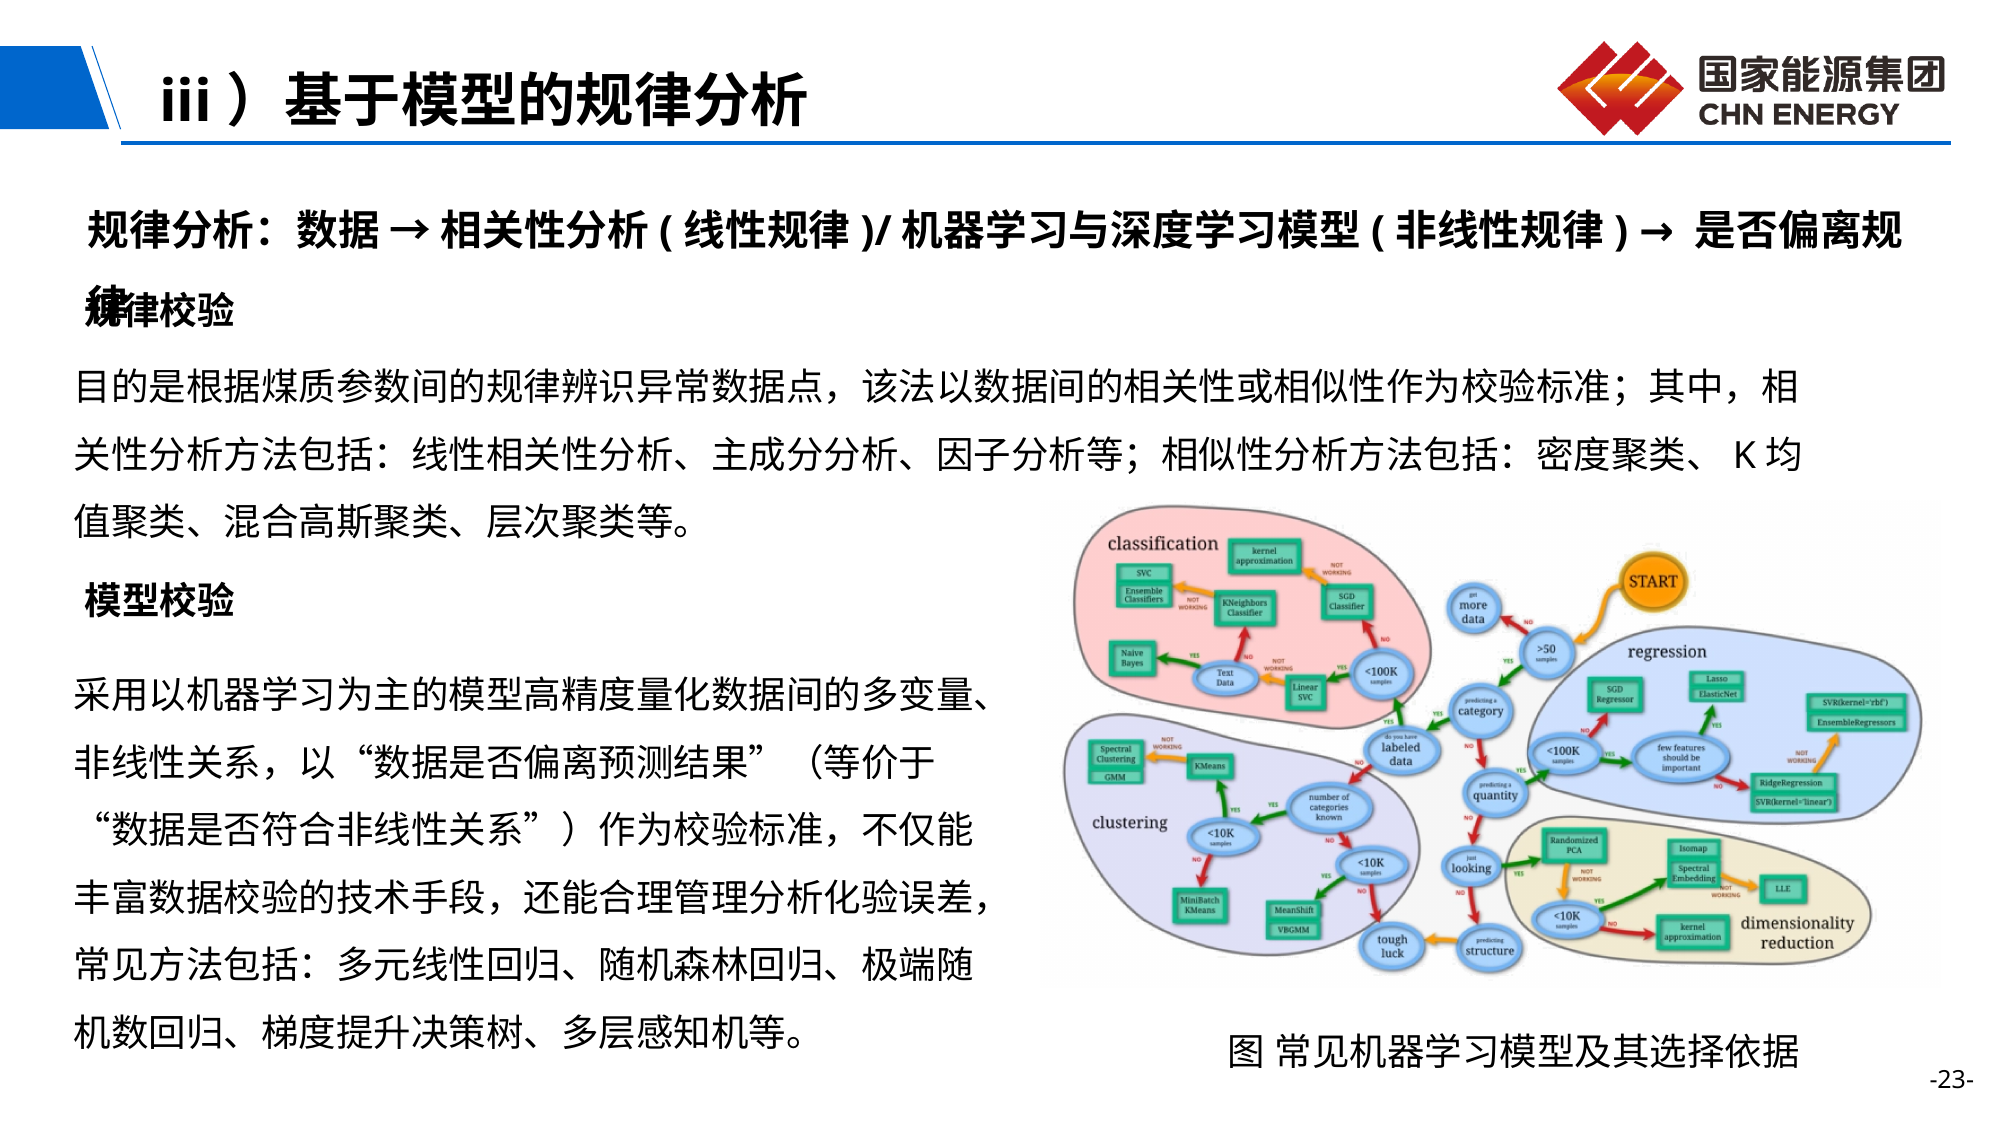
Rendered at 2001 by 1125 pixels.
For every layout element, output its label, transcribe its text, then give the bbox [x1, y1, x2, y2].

text_box 规律校验 [69, 280, 853, 340]
text_box 规律分析：数据 → 相关性分析(线性规律)/机器学习与深度学习模型(非线性规律) → 是否偏离规律 [72, 171, 1928, 337]
title iii）基于模型的规律分析 [144, 16, 1561, 142]
text_box 目的是根据煤质参数间的规律辨识异常数据点，该法以数据间的相关性或相似性作为校验标准；其中，相关性分析方法包括：线性相关性分析、主成分分析、因子分析等；相似性分析方法包括：密度聚类、K均值聚类、混合高斯聚类、层次聚类等。 [59, 333, 1850, 551]
text_box 模型校验 [69, 569, 1040, 630]
picture [1040, 500, 1941, 989]
text_box 图 常见机器学习模型及其选择依据 [1011, 997, 2000, 1081]
picture [1561, 38, 1952, 137]
text_box 采用以机器学习为主的模型高精度量化数据间的多变量、非线性关系，以“数据是否偏离预测结果”（等价于“数据是否符合非线性关系”）作为校验标准，不仅能丰富数据校验的技术手段，还能合理管理分析化验误差，常见方法包括：多元线性回归、随机森林回归、极端随机数回归、梯度提升决策树、多层感知机等。 [59, 641, 1012, 1061]
